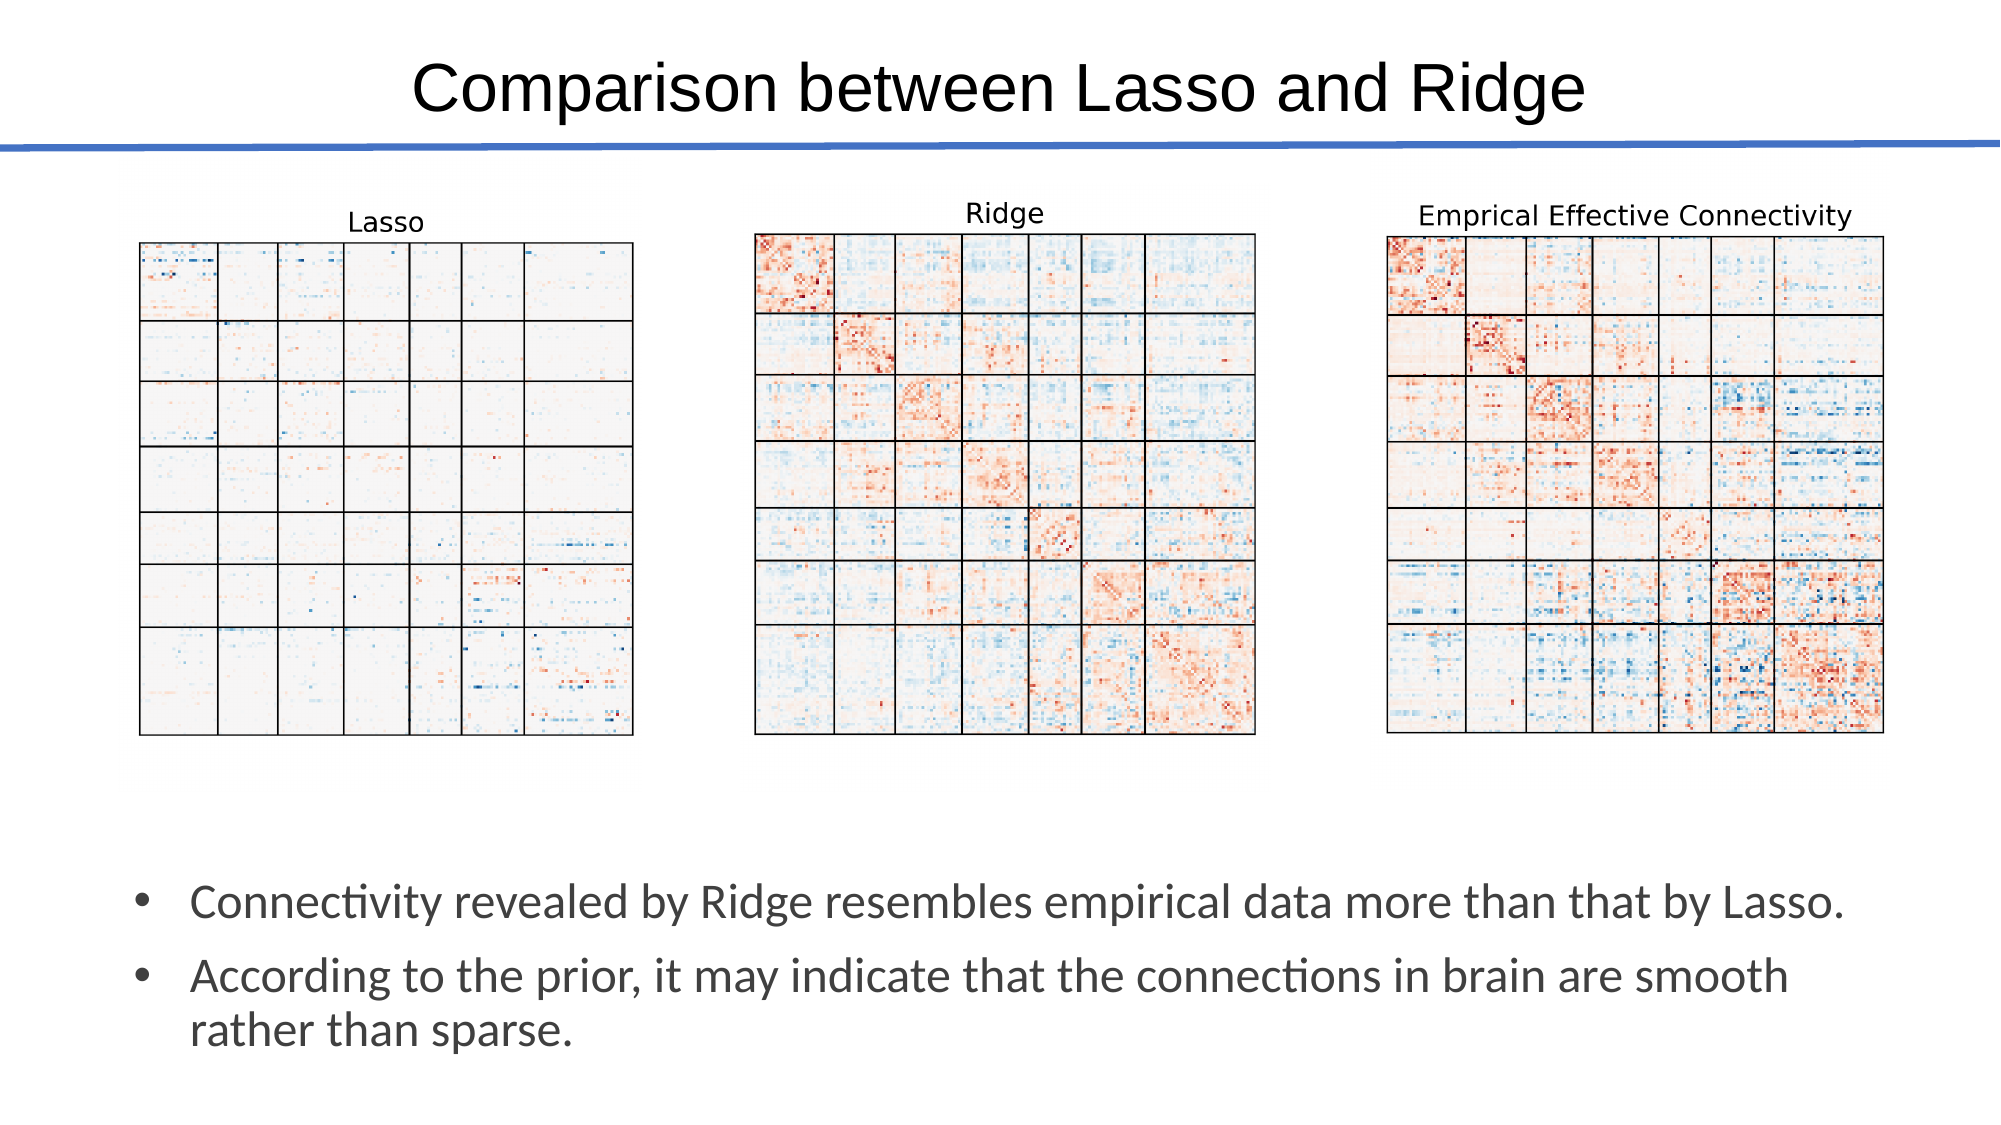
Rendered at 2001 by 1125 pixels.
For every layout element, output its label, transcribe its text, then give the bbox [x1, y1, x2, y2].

picture [1370, 150, 1890, 790]
picture [740, 183, 1271, 792]
text_box Connectivity revealed by Ridge resembles empirical data more than that by Lasso. According to the prior, it may indicate that the connections in brain are smooth rather than sparse. [118, 867, 1890, 1066]
picture [118, 157, 642, 792]
text_box Comparison between Lasso and Ridge [165, 44, 1835, 134]
